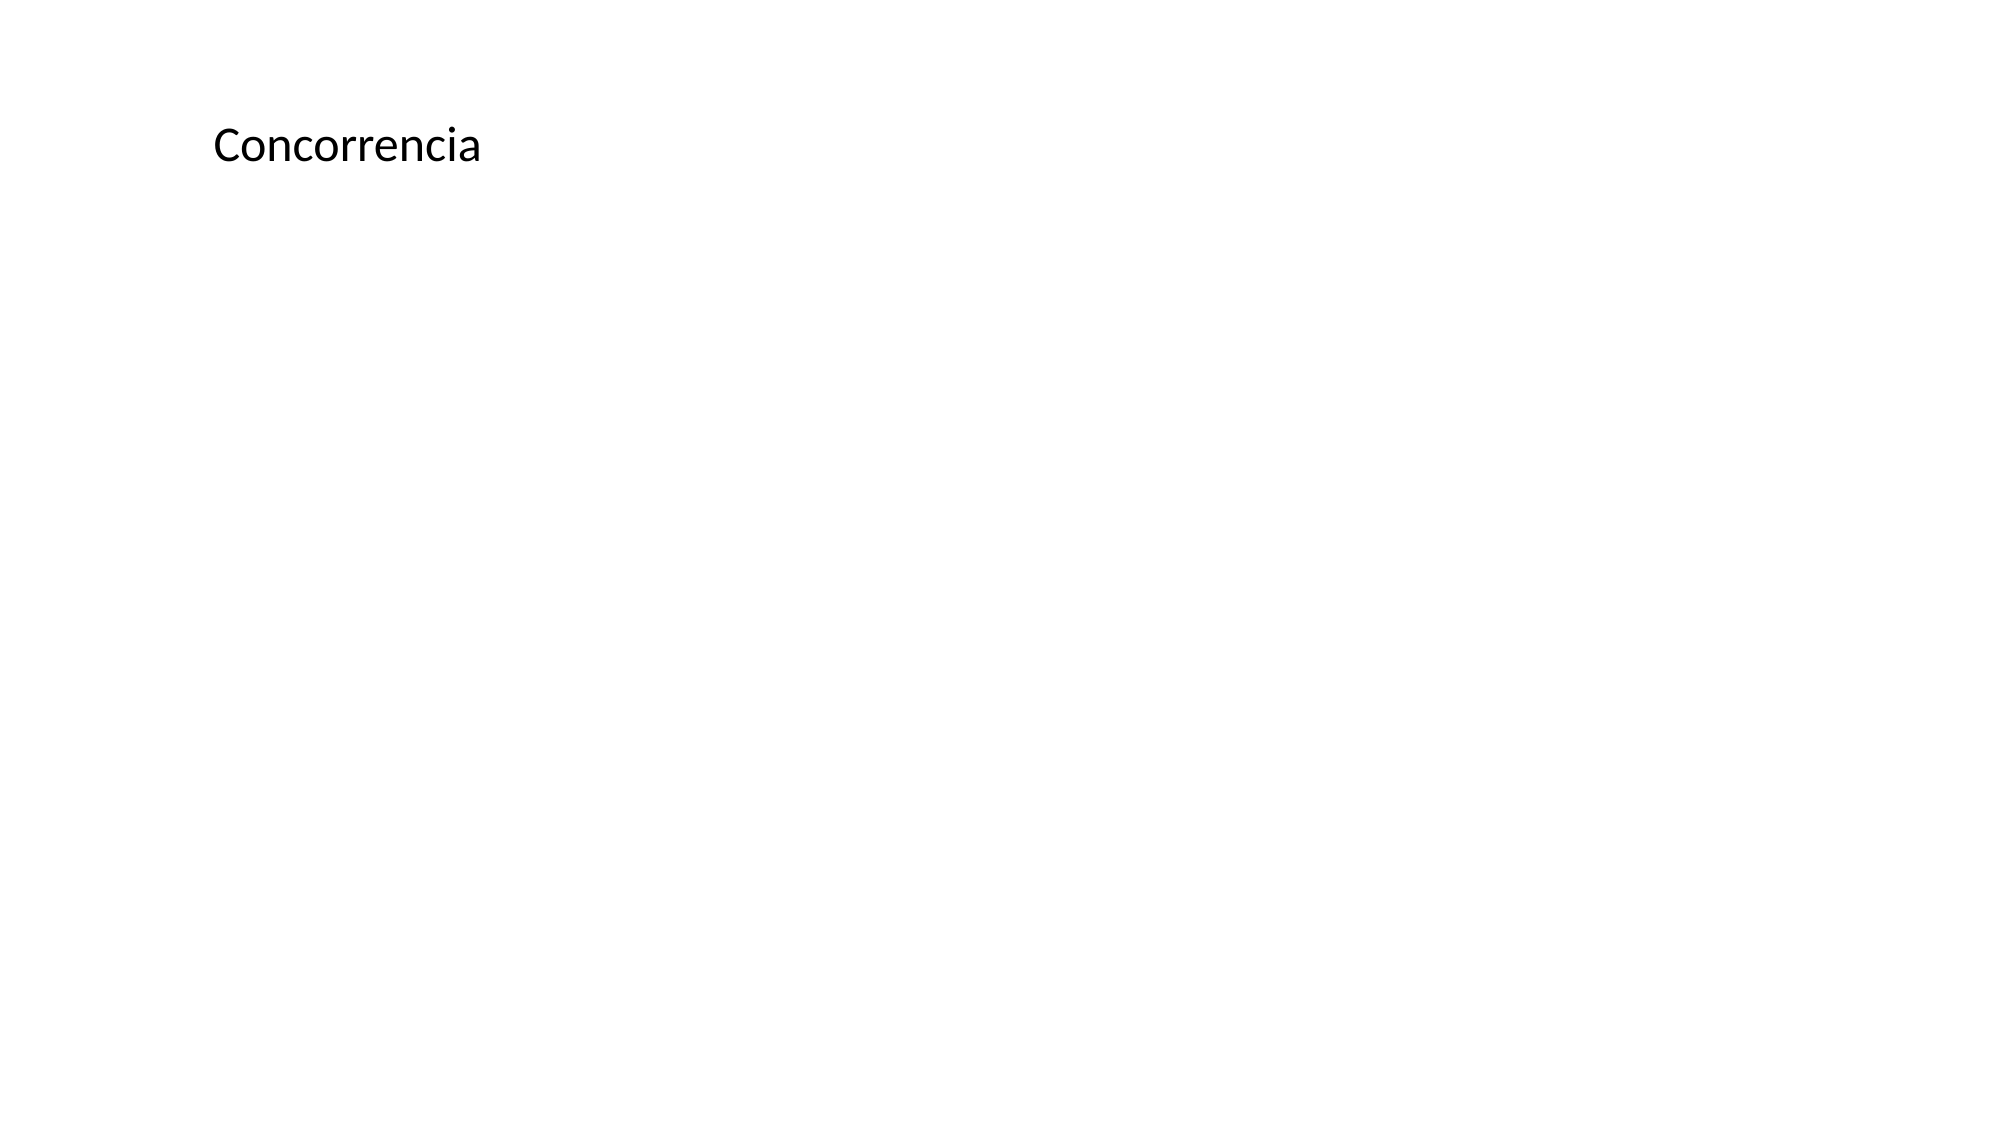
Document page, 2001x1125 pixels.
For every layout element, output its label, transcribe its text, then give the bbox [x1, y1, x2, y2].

text_box Concorrencia [198, 104, 1801, 179]
